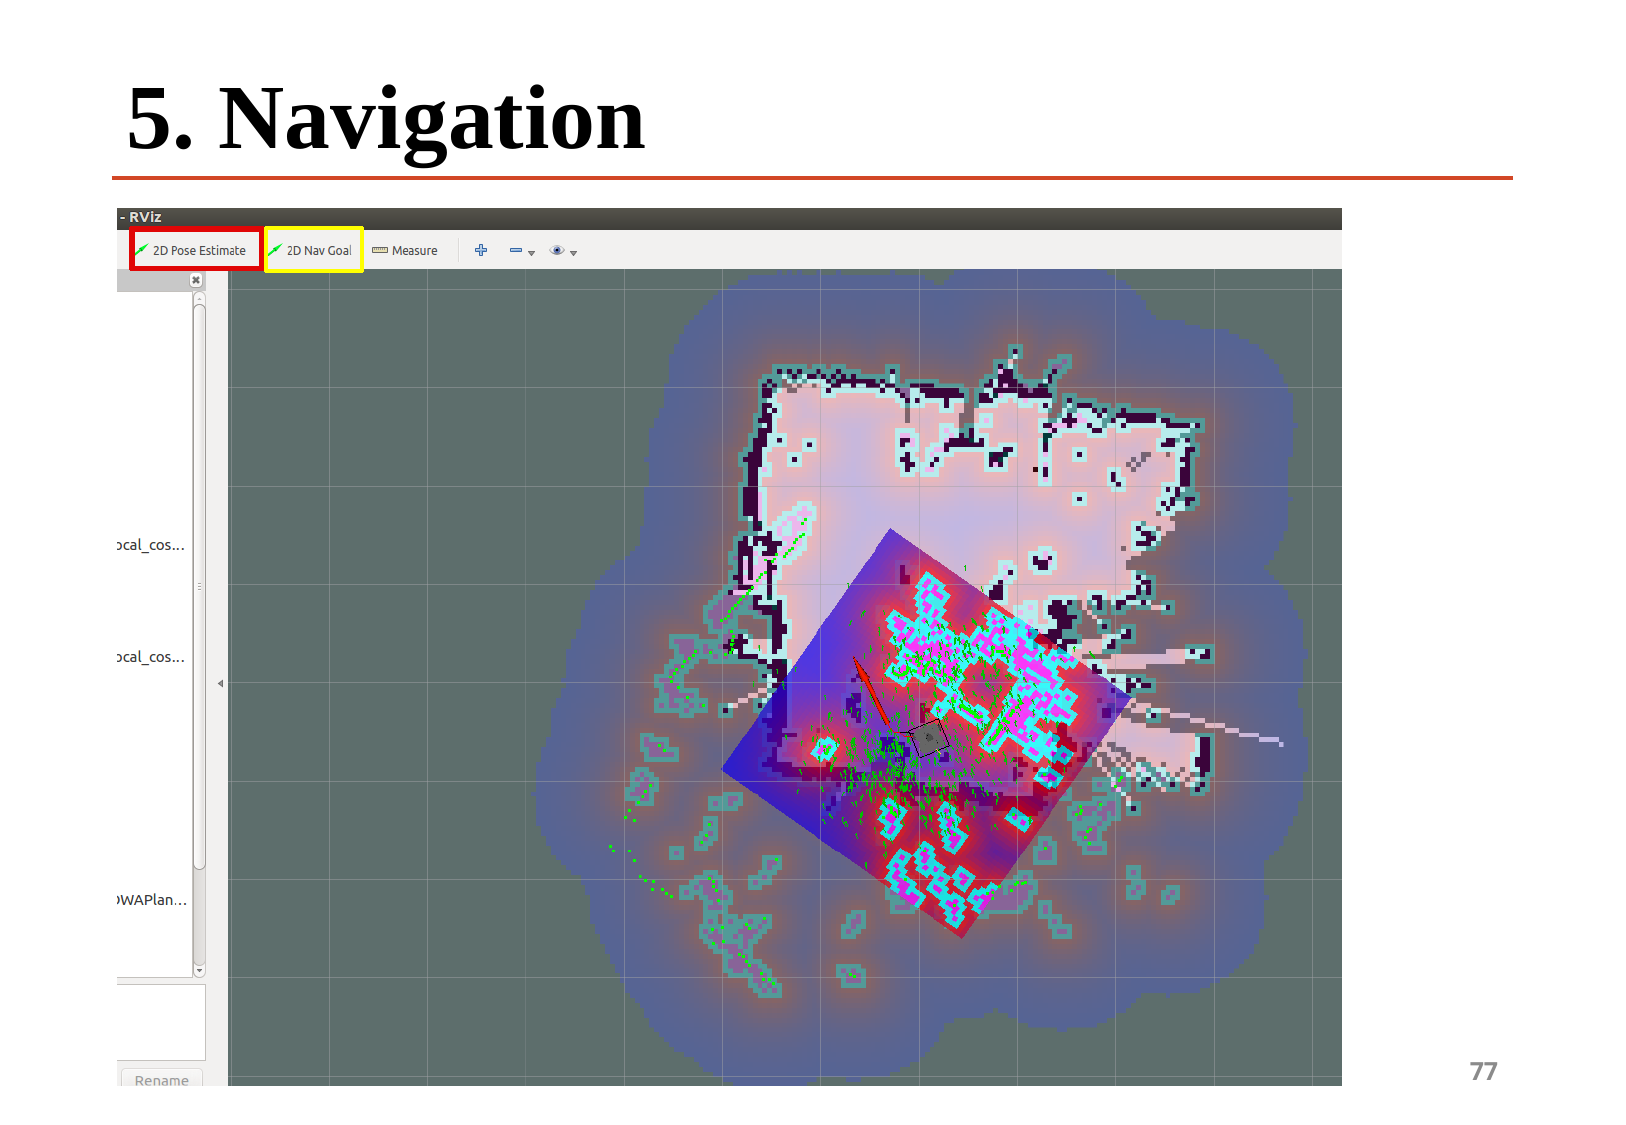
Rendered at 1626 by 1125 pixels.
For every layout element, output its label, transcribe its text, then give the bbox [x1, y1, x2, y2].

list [116, 208, 1342, 1086]
title 5. Navigation [111, 59, 1514, 179]
slide_number 77 [1433, 1042, 1514, 1103]
